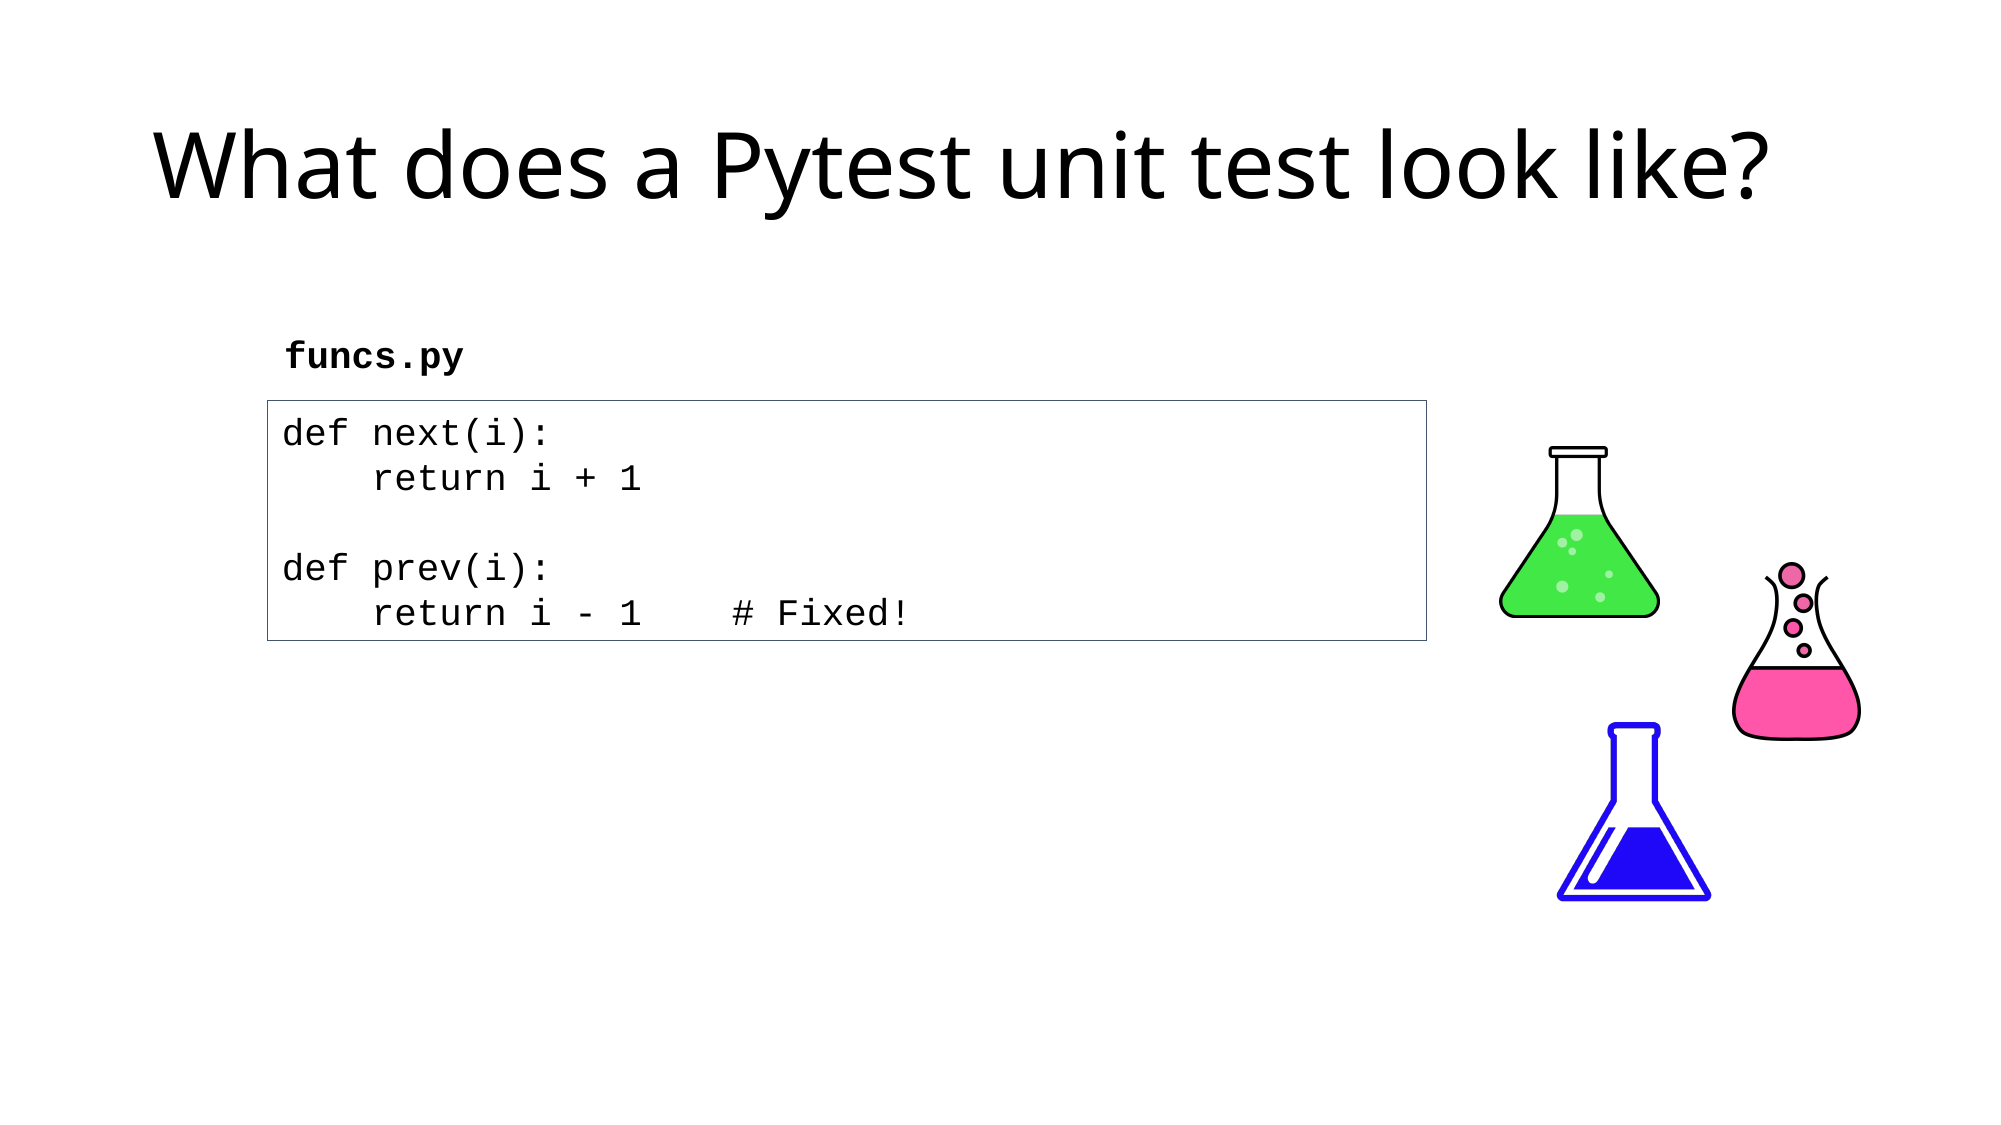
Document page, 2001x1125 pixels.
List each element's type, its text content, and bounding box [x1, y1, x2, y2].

text_box funcs.py [269, 323, 511, 384]
picture [1535, 562, 1861, 911]
picture [1499, 446, 1660, 618]
text_box def next(i): return i + 1 def prev(i): return i - 1 # Fixed! [267, 400, 1427, 641]
title What does a Pytest unit test look like? [137, 59, 1863, 278]
